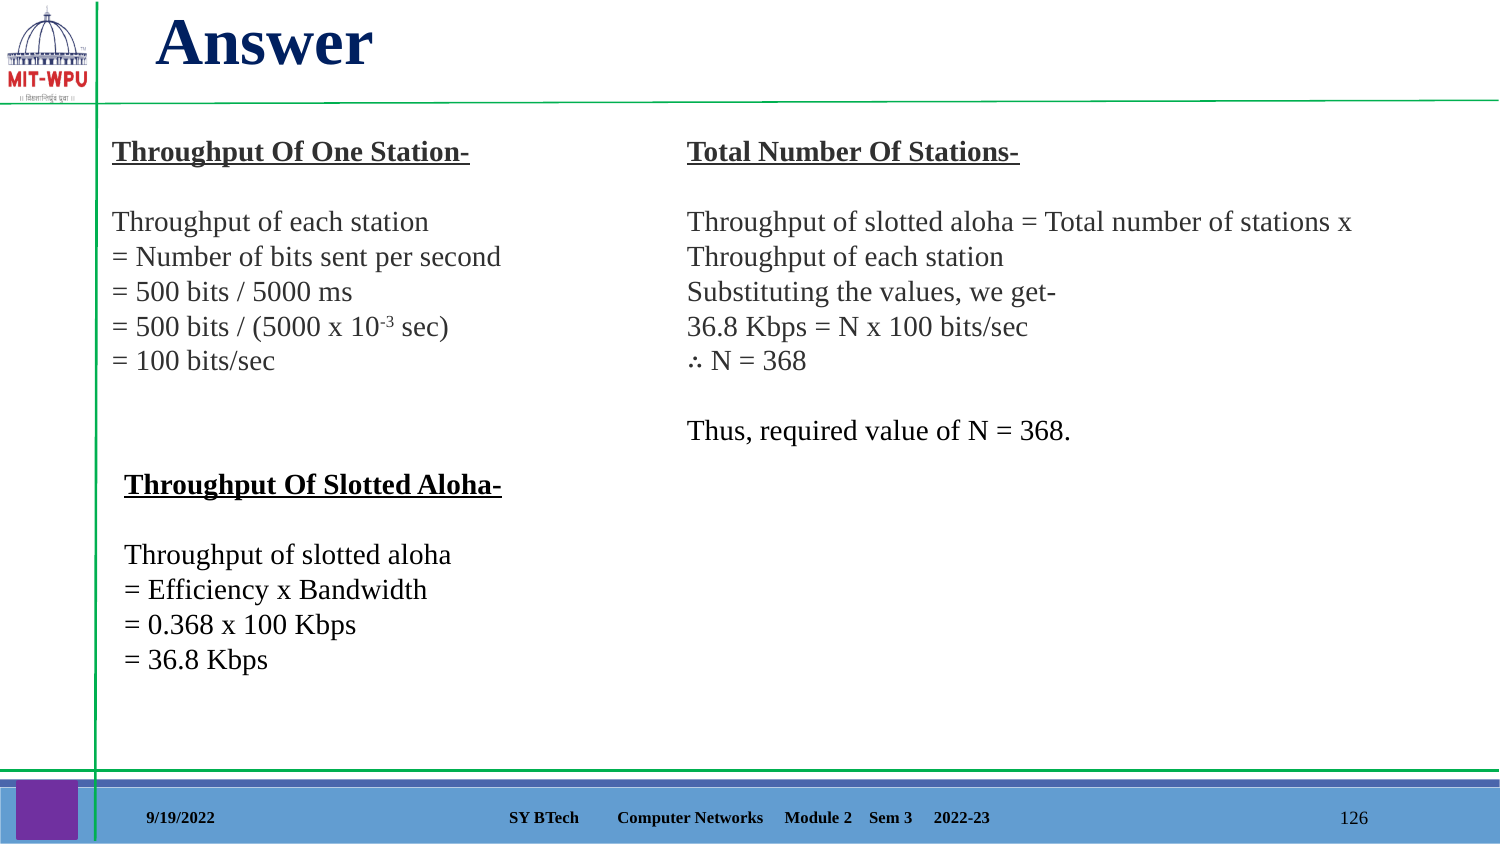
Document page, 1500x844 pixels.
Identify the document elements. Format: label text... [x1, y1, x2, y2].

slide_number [135, 794, 440, 840]
slide_number ‹#› [1218, 794, 1380, 840]
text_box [94, 779, 98, 842]
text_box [94, 1, 98, 770]
text_box [17, 782, 76, 839]
text_box Throughput Of One Station- Throughput of each station = Number of bits sent per second = 500 bits / 5000 ms = 500 bits / (5000 x 10-3 sec) = 100 bits/sec [101, 124, 625, 420]
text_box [0, 100, 89, 104]
footer SY BTech Computer Networks Module 2 Sem 3 2022-23 [453, 794, 1047, 840]
text_box Answer [144, 6, 1432, 84]
text_box Throughput Of Slotted Aloha- Throughput of slotted aloha = Efficiency x Bandwidth = 0.368 x 100 Kbps = 36.8 Kbps [109, 457, 612, 683]
text_box Total Number Of Stations- Throughput of slotted aloha = Total number of stations x Throughput of each station Substituting the values, we get- 36.8 Kbps = N x 100 bits/sec ∴ N = 368 Thus, required value of N = 368. [671, 124, 1422, 455]
text_box [6, 5, 88, 98]
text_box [101, 100, 1499, 104]
